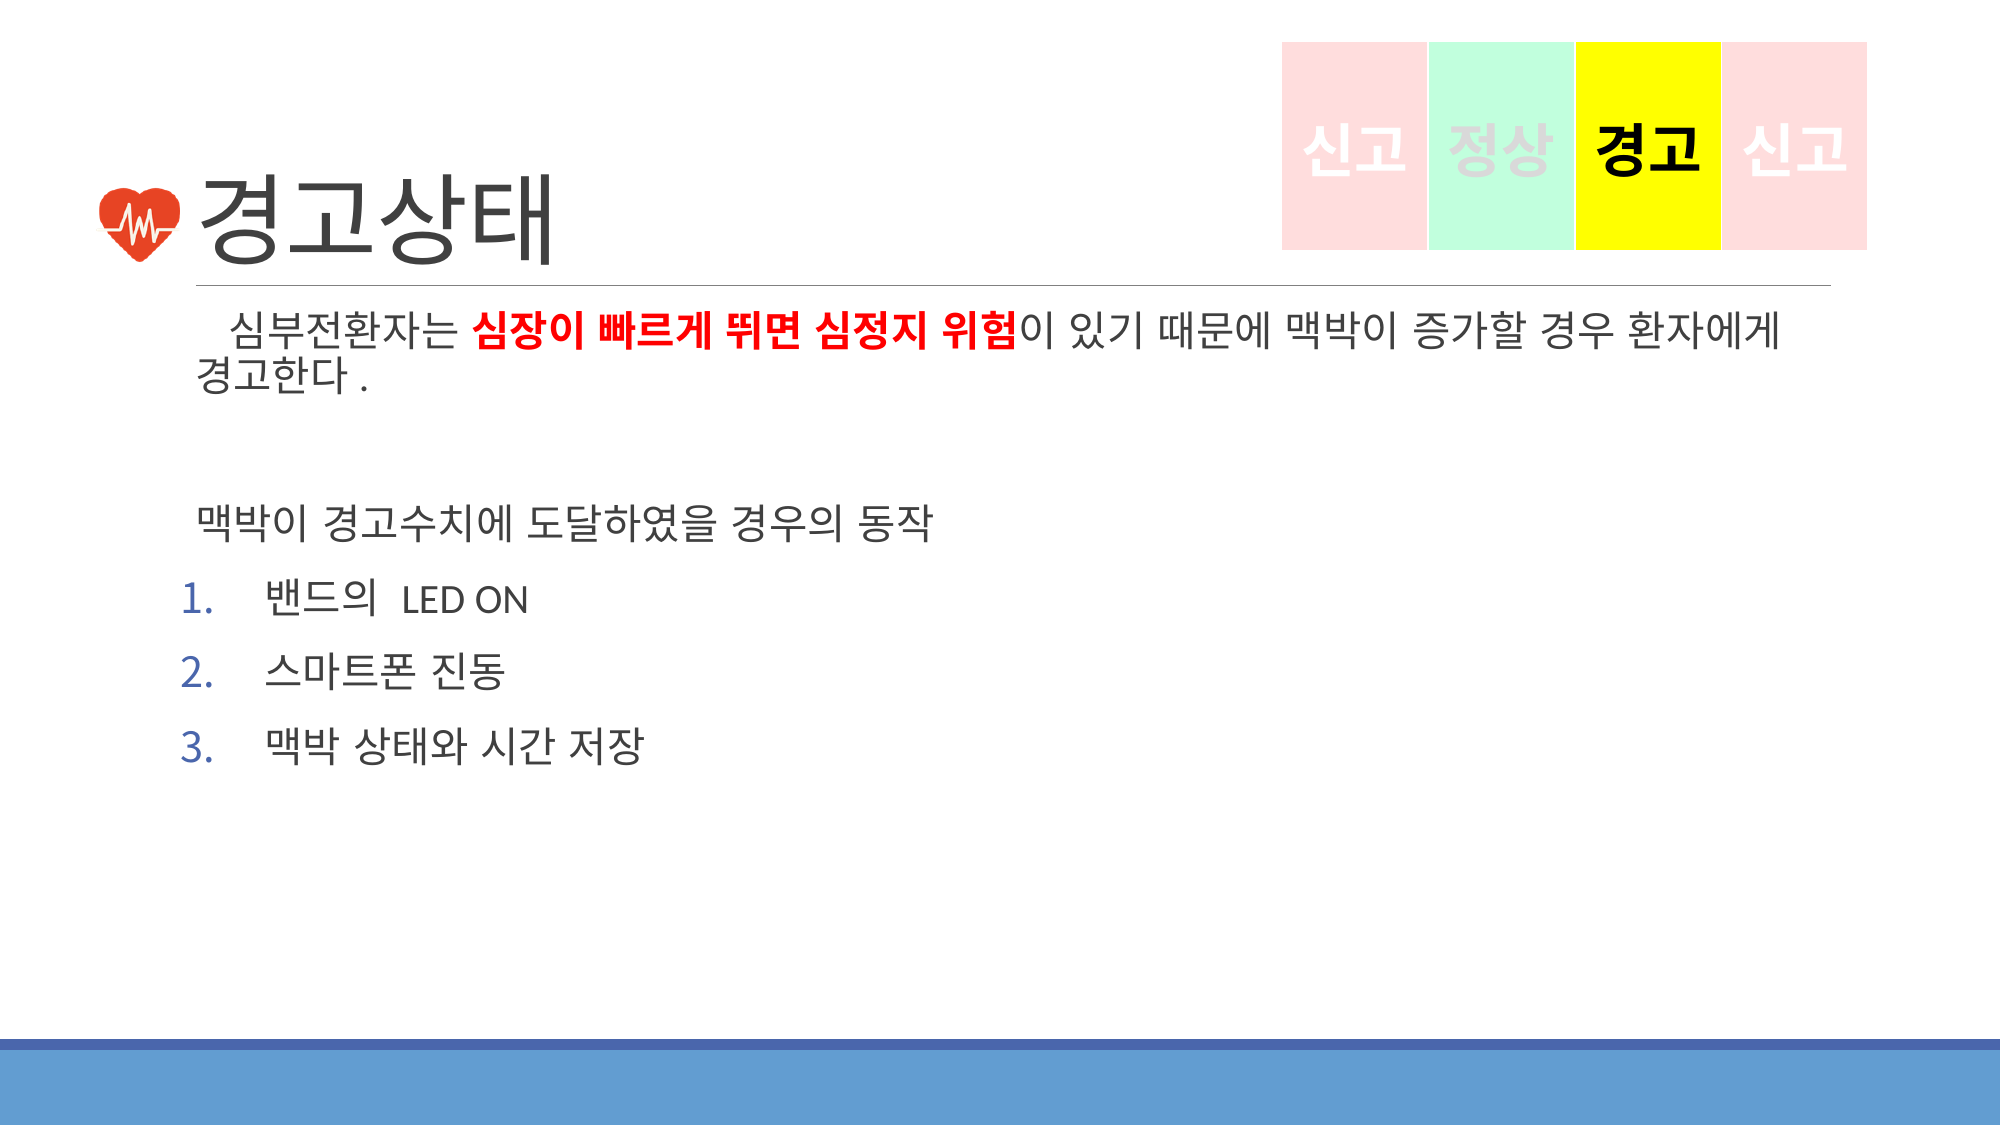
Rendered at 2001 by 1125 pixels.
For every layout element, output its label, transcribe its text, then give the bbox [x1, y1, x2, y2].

table_header 신고 [1282, 42, 1427, 250]
table_header 정상 [1429, 42, 1574, 250]
table_header 신고 [1722, 42, 1867, 250]
table_header 경고 [1576, 42, 1721, 250]
title 경고상태 [180, 47, 1830, 285]
picture [95, 181, 181, 268]
list 심부전환자는 심장이 빠르게 뛰면 심정지 위험이 있기 때문에 맥박이 증가할 경우 환자에게 경고한다. 맥박이 경고수치에 도달하였을 경우의 동작 밴드의 LED ON 스마트폰 진동 맥박 상태와 시간 저장 [180, 302, 1830, 963]
